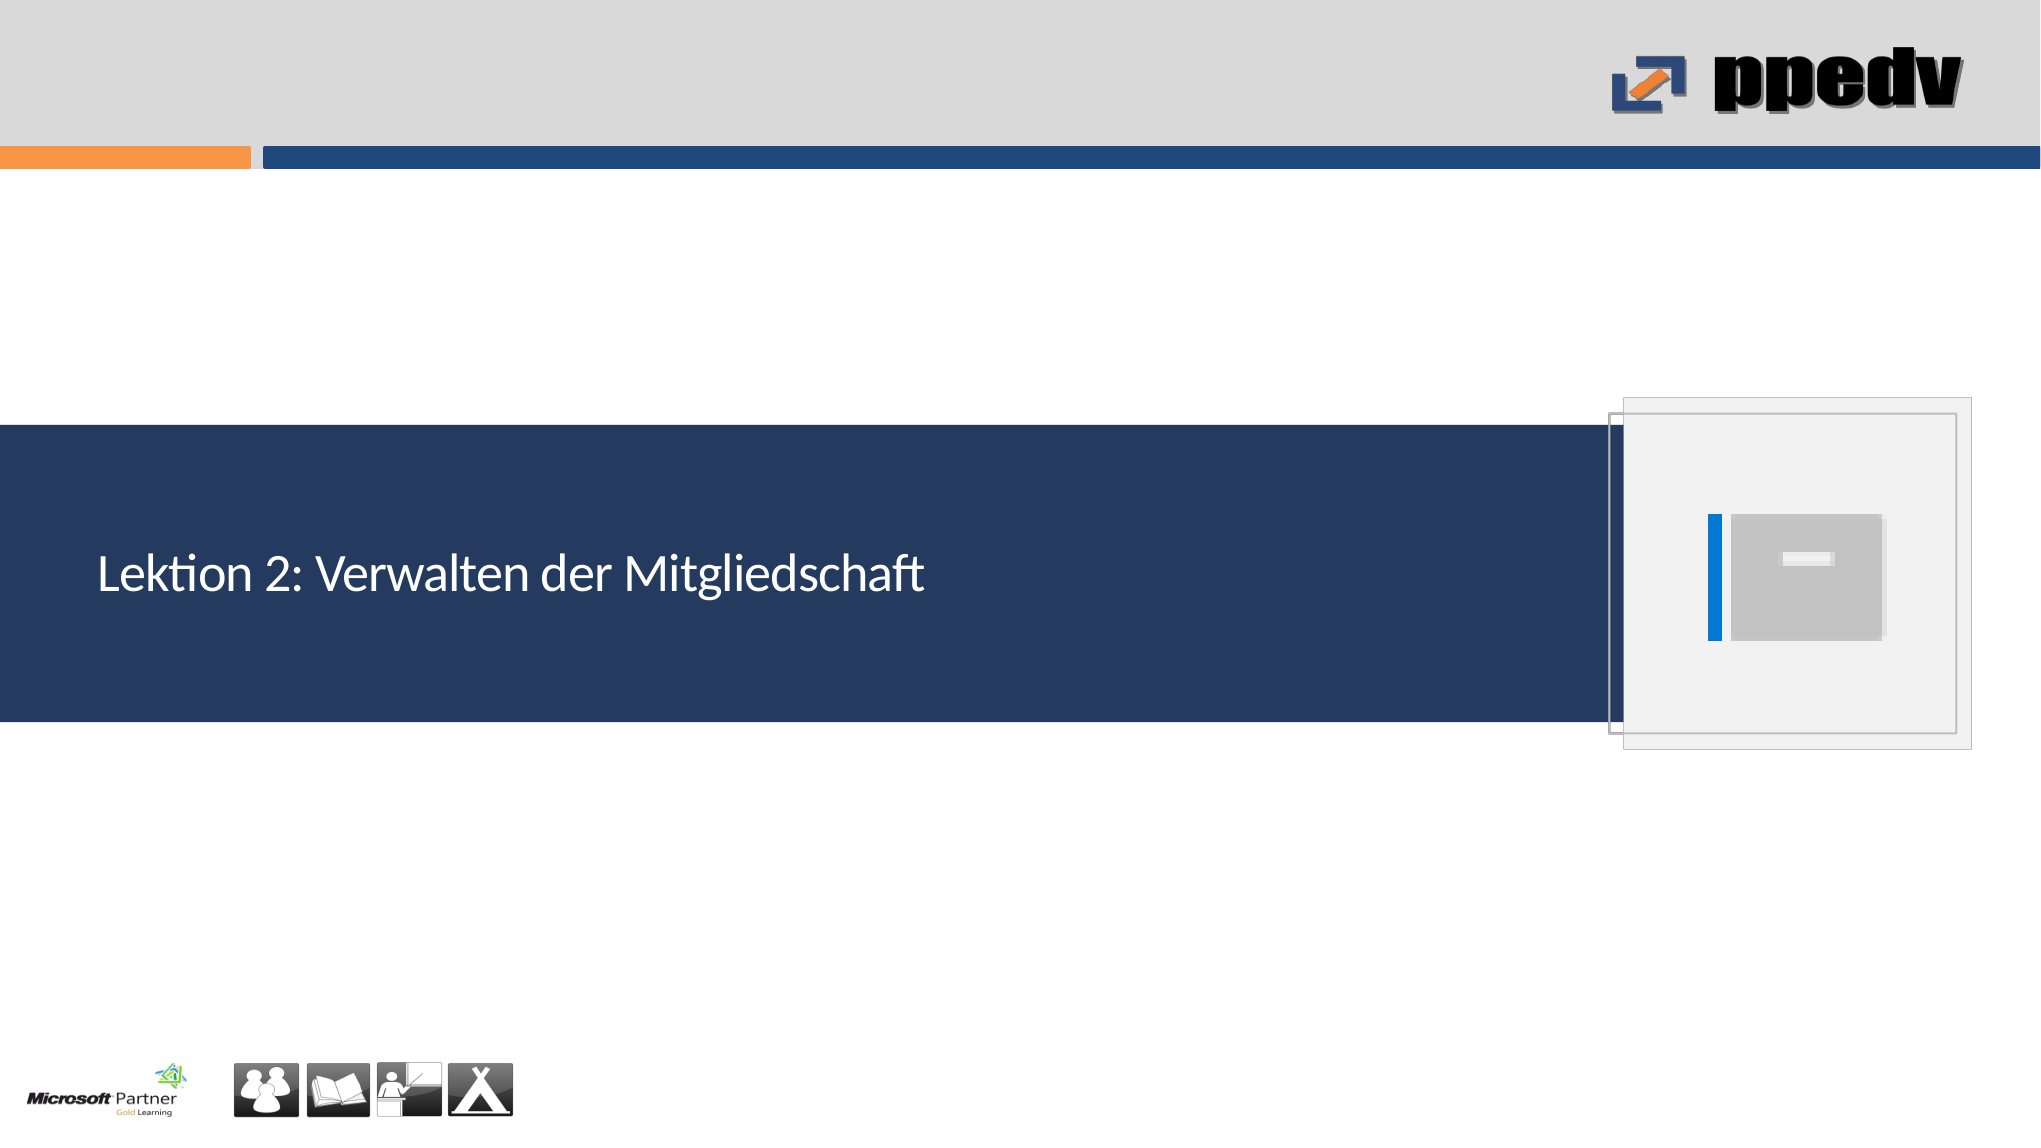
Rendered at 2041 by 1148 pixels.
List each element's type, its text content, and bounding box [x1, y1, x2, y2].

picture [1598, 41, 1992, 125]
title Lektion 2: Verwalten der Mitgliedschaft [97, 544, 1607, 604]
picture [0, 169, 2041, 1148]
